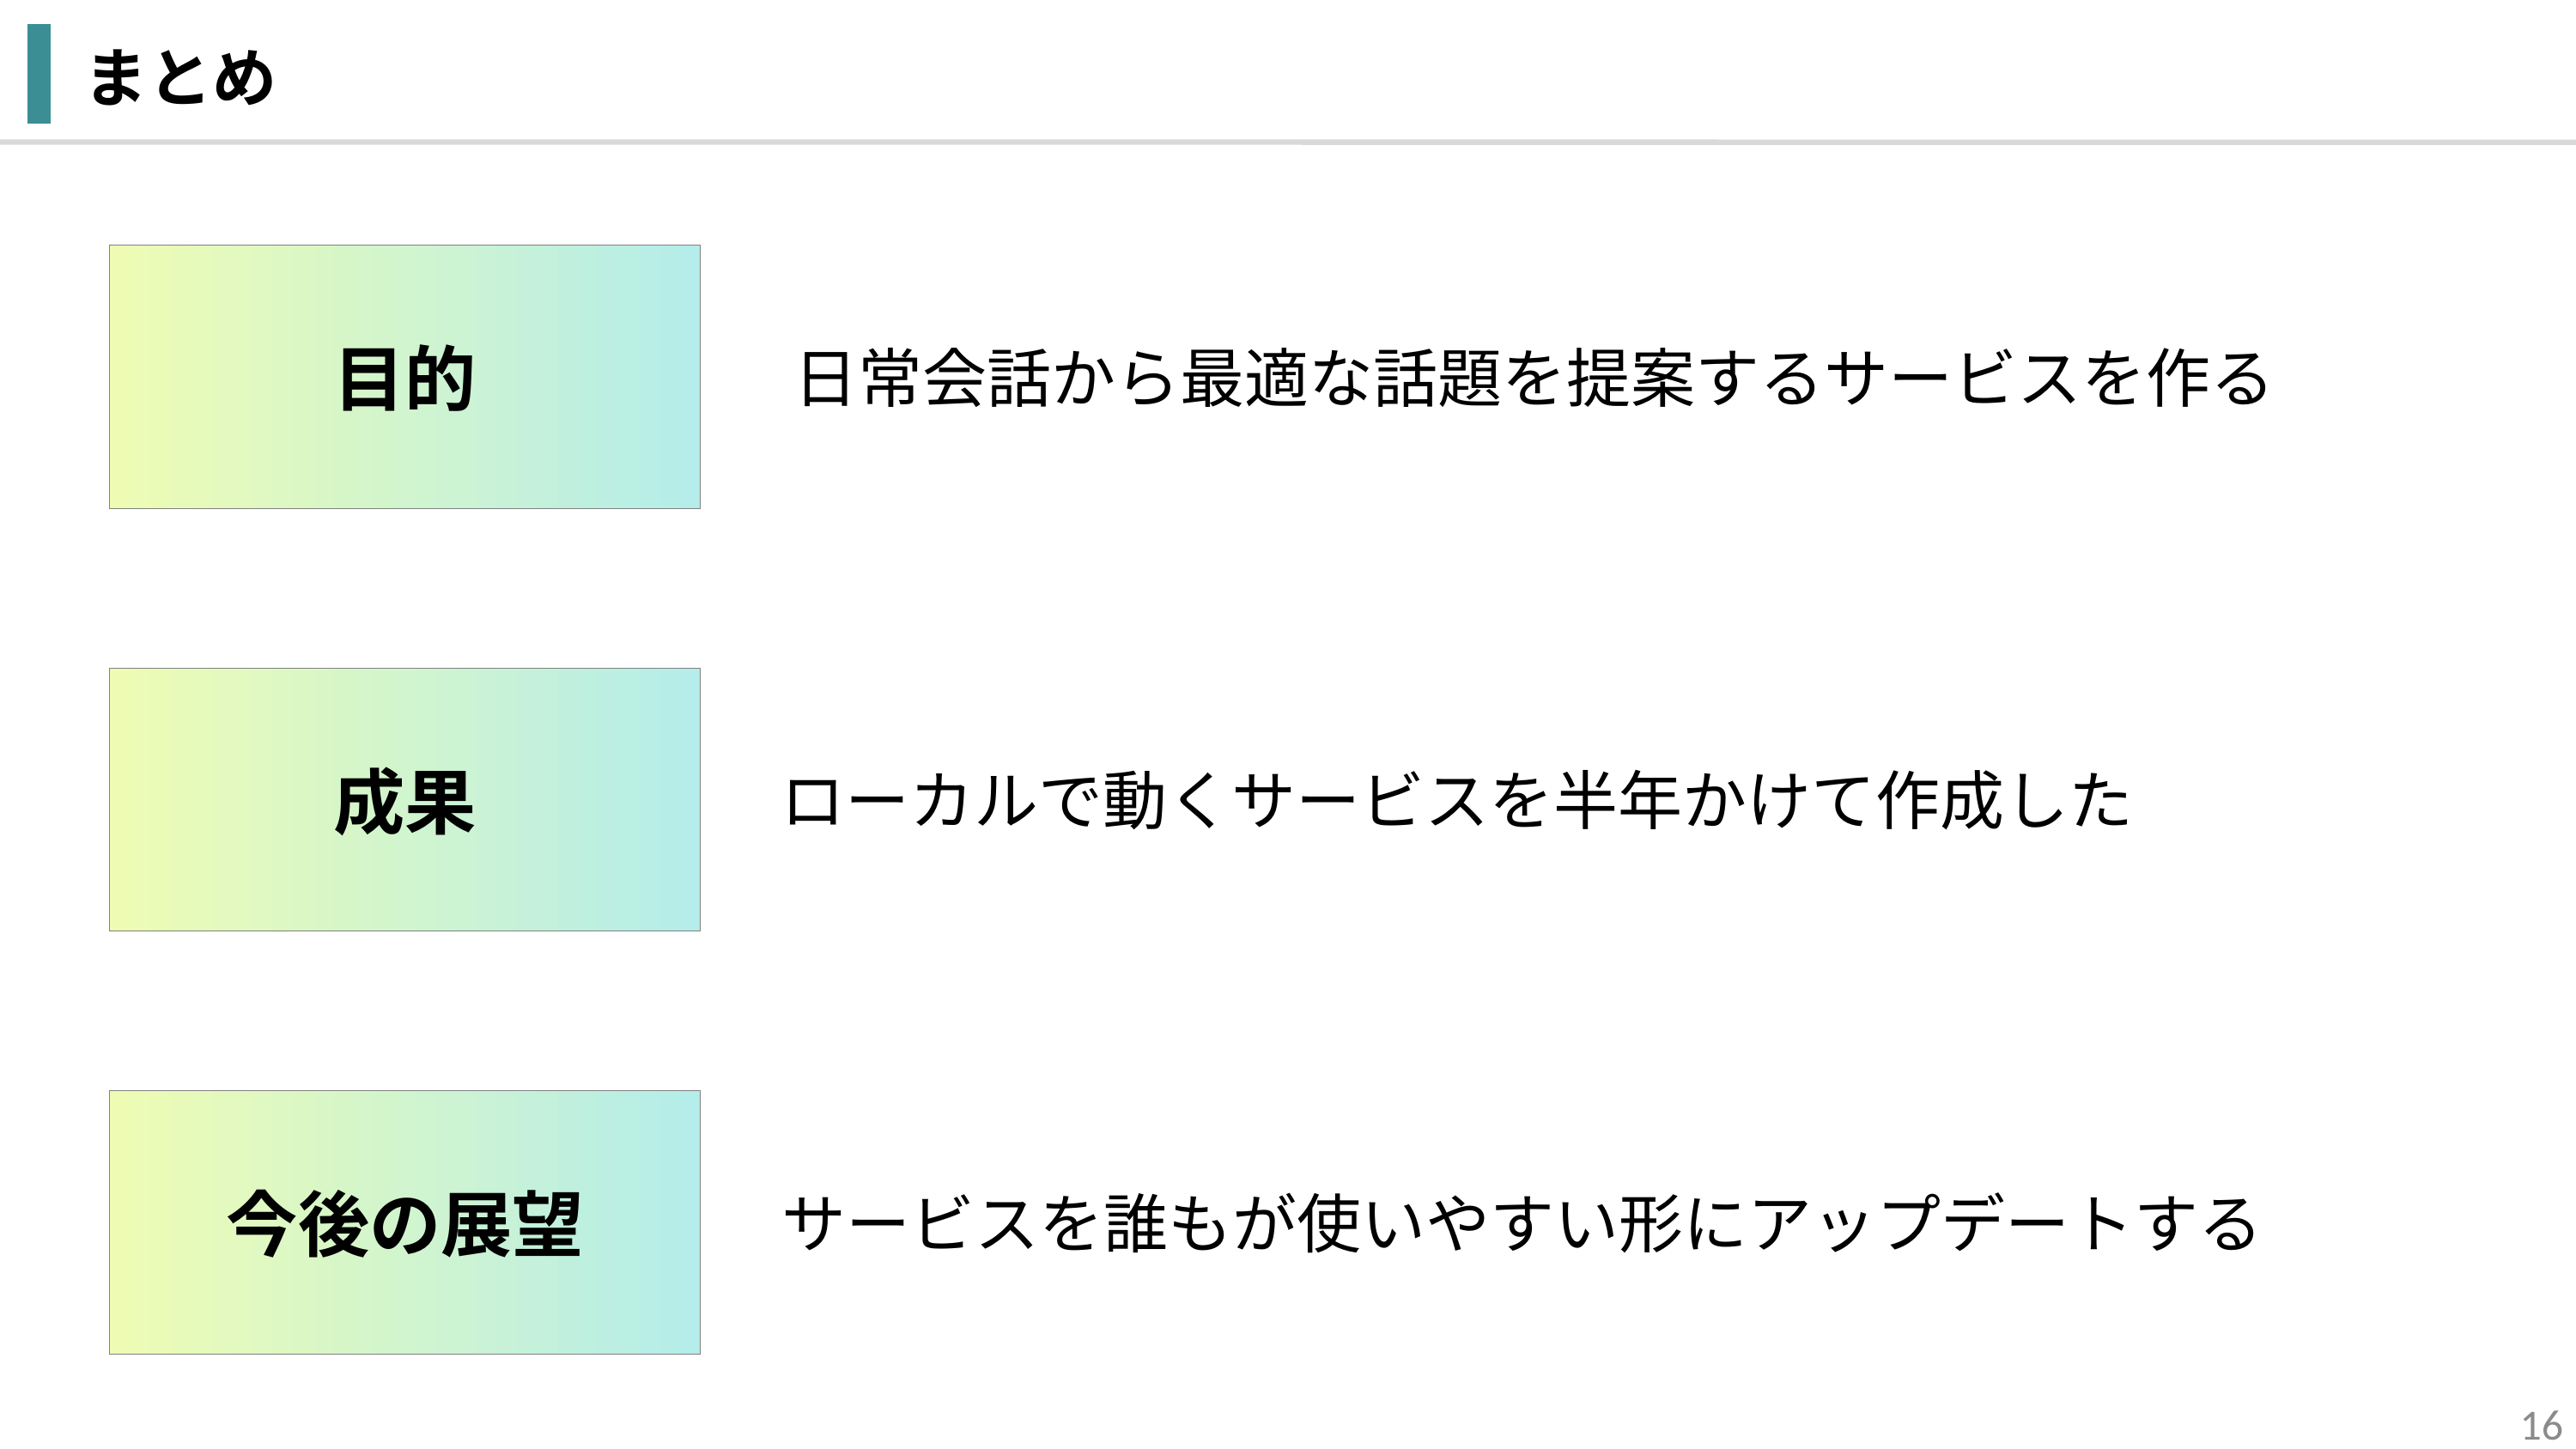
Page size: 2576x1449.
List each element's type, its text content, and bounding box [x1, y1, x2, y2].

text_box [27, 23, 52, 124]
text_box まとめ [83, 24, 2432, 115]
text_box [109, 1090, 2284, 1355]
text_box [109, 245, 2308, 509]
slide_number 16 [2275, 1397, 2576, 1449]
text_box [109, 667, 2154, 932]
